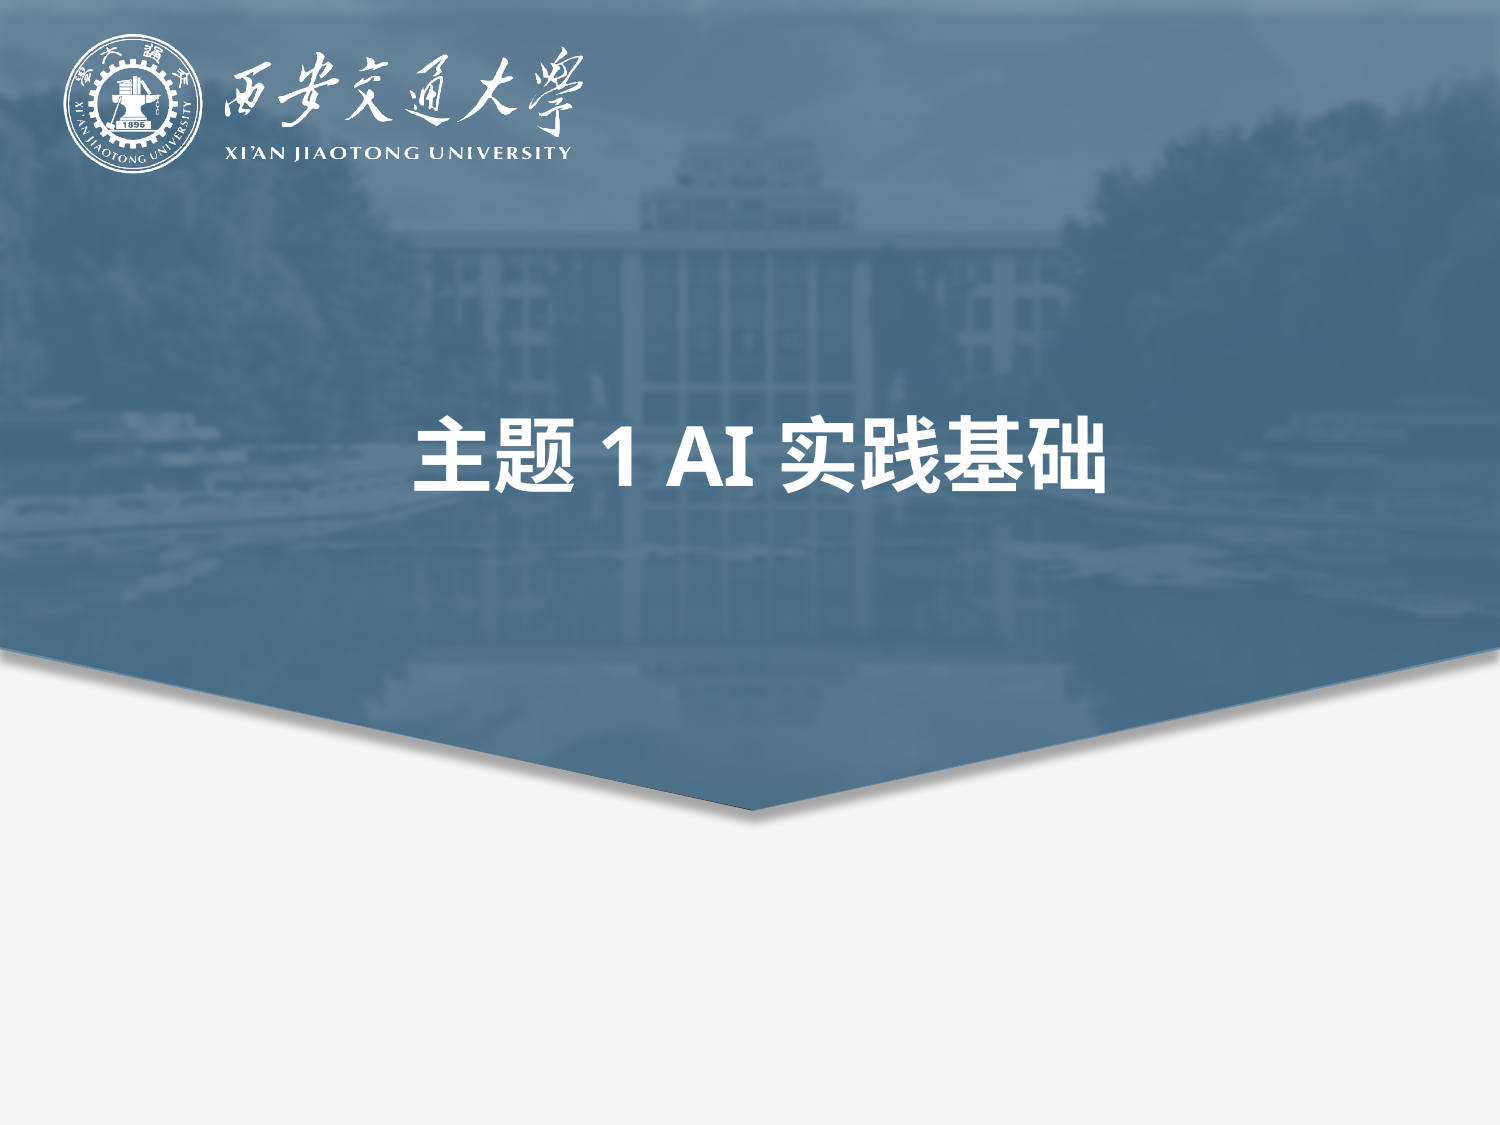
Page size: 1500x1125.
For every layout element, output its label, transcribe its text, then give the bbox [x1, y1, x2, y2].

text_box 主题1 AI实践基础 [44, 346, 1476, 511]
picture [63, 34, 603, 179]
text_box [0, 0, 1500, 812]
